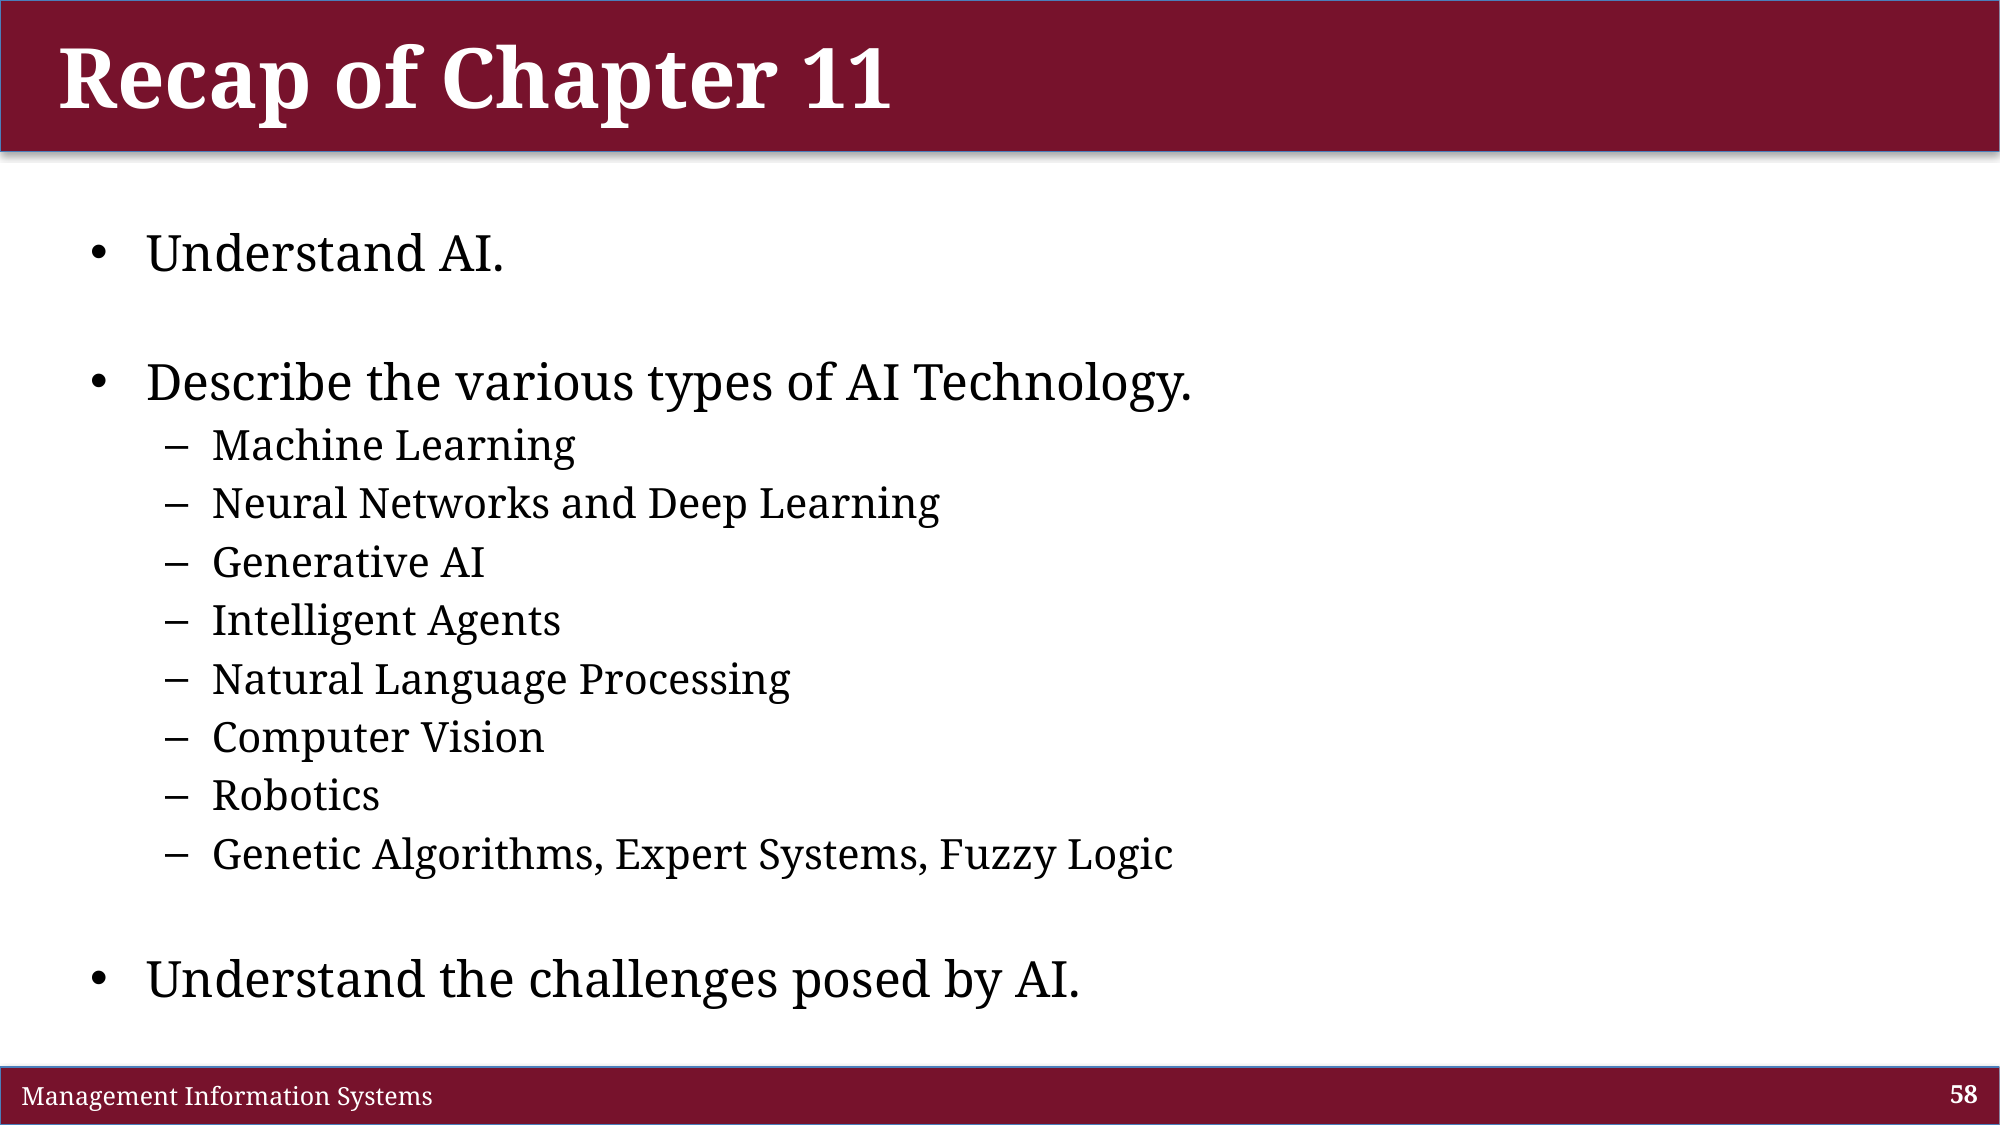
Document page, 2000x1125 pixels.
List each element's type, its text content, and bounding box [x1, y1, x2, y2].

text_box [475, 1066, 1649, 1125]
slide_number 58 [1649, 1066, 2000, 1125]
footer Management Information Systems [0, 1066, 475, 1125]
list Understand AI. Describe the various types of AI Technology. Machine Learning Neural Networks and Deep Learning Generative AI Intelligent Agents Natural Language Processing Computer Vision Robotics Genetic Algorithms, Expert Systems, Fuzzy Logic Understand the challenges posed by AI. [75, 213, 1911, 1047]
text_box Recap of Chapter 11 [0, 0, 2000, 152]
